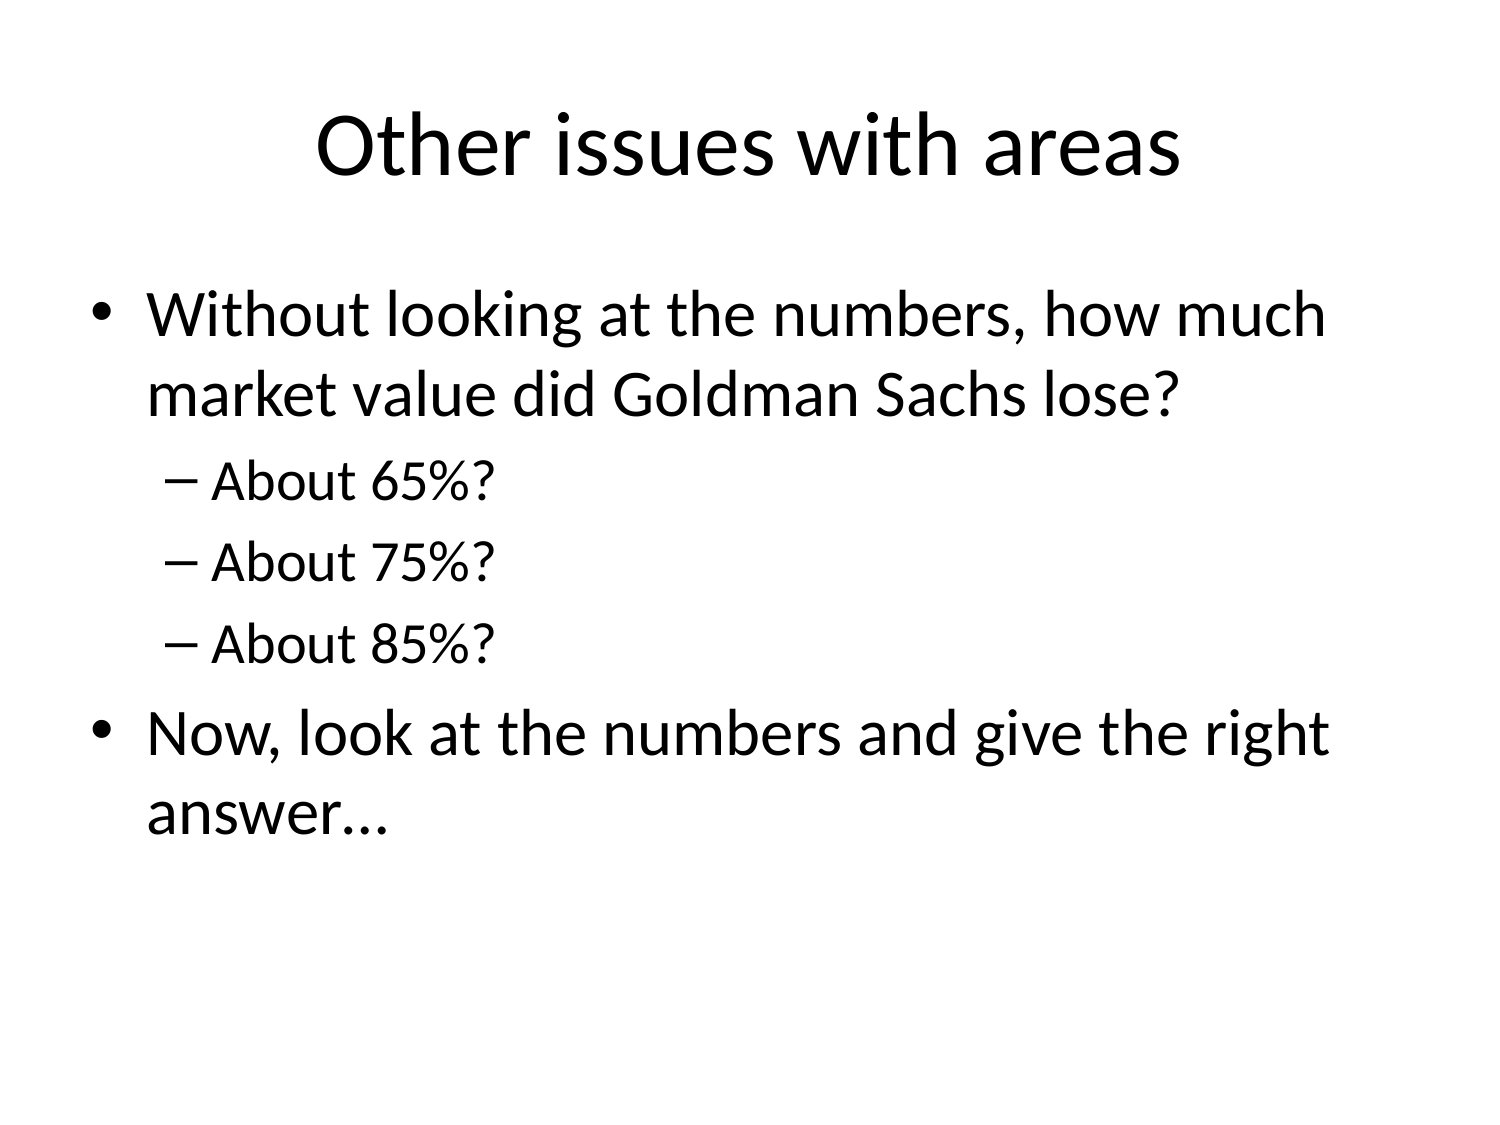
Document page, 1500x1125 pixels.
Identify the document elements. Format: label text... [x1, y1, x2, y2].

title Other issues with areas [75, 45, 1425, 233]
list Without looking at the numbers, how much market value did Goldman Sachs lose? About 65%? About 75%? About 85%? Now, look at the numbers and give the right answer… [75, 262, 1425, 1005]
